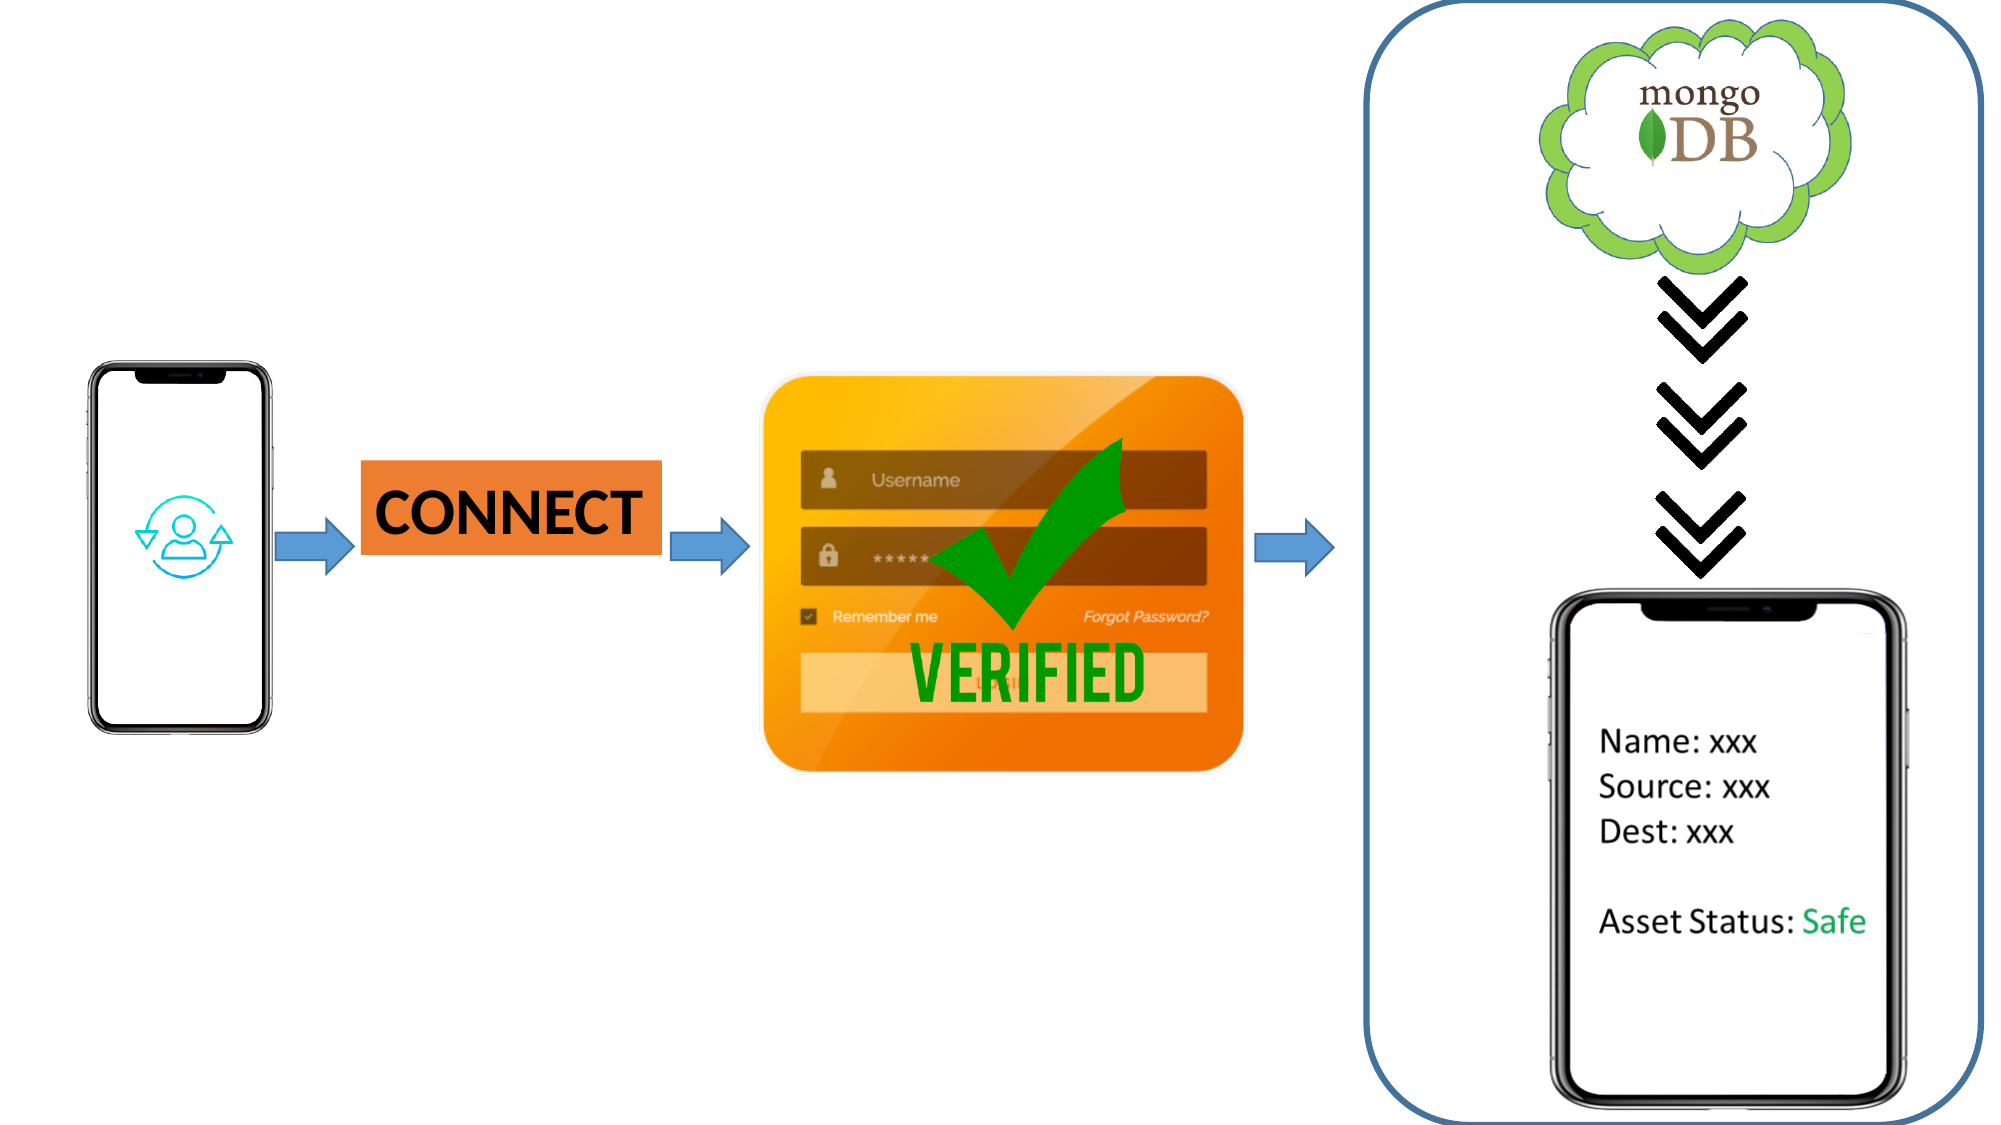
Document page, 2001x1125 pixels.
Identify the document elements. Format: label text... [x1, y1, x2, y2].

text_box [279, 516, 356, 577]
text_box [669, 516, 749, 577]
text_box [1303, 517, 1336, 578]
text_box CONNECT [360, 460, 662, 555]
picture [80, 356, 279, 737]
picture [1538, 19, 1920, 1113]
text_box [1365, 0, 1982, 1125]
picture [749, 320, 1303, 828]
